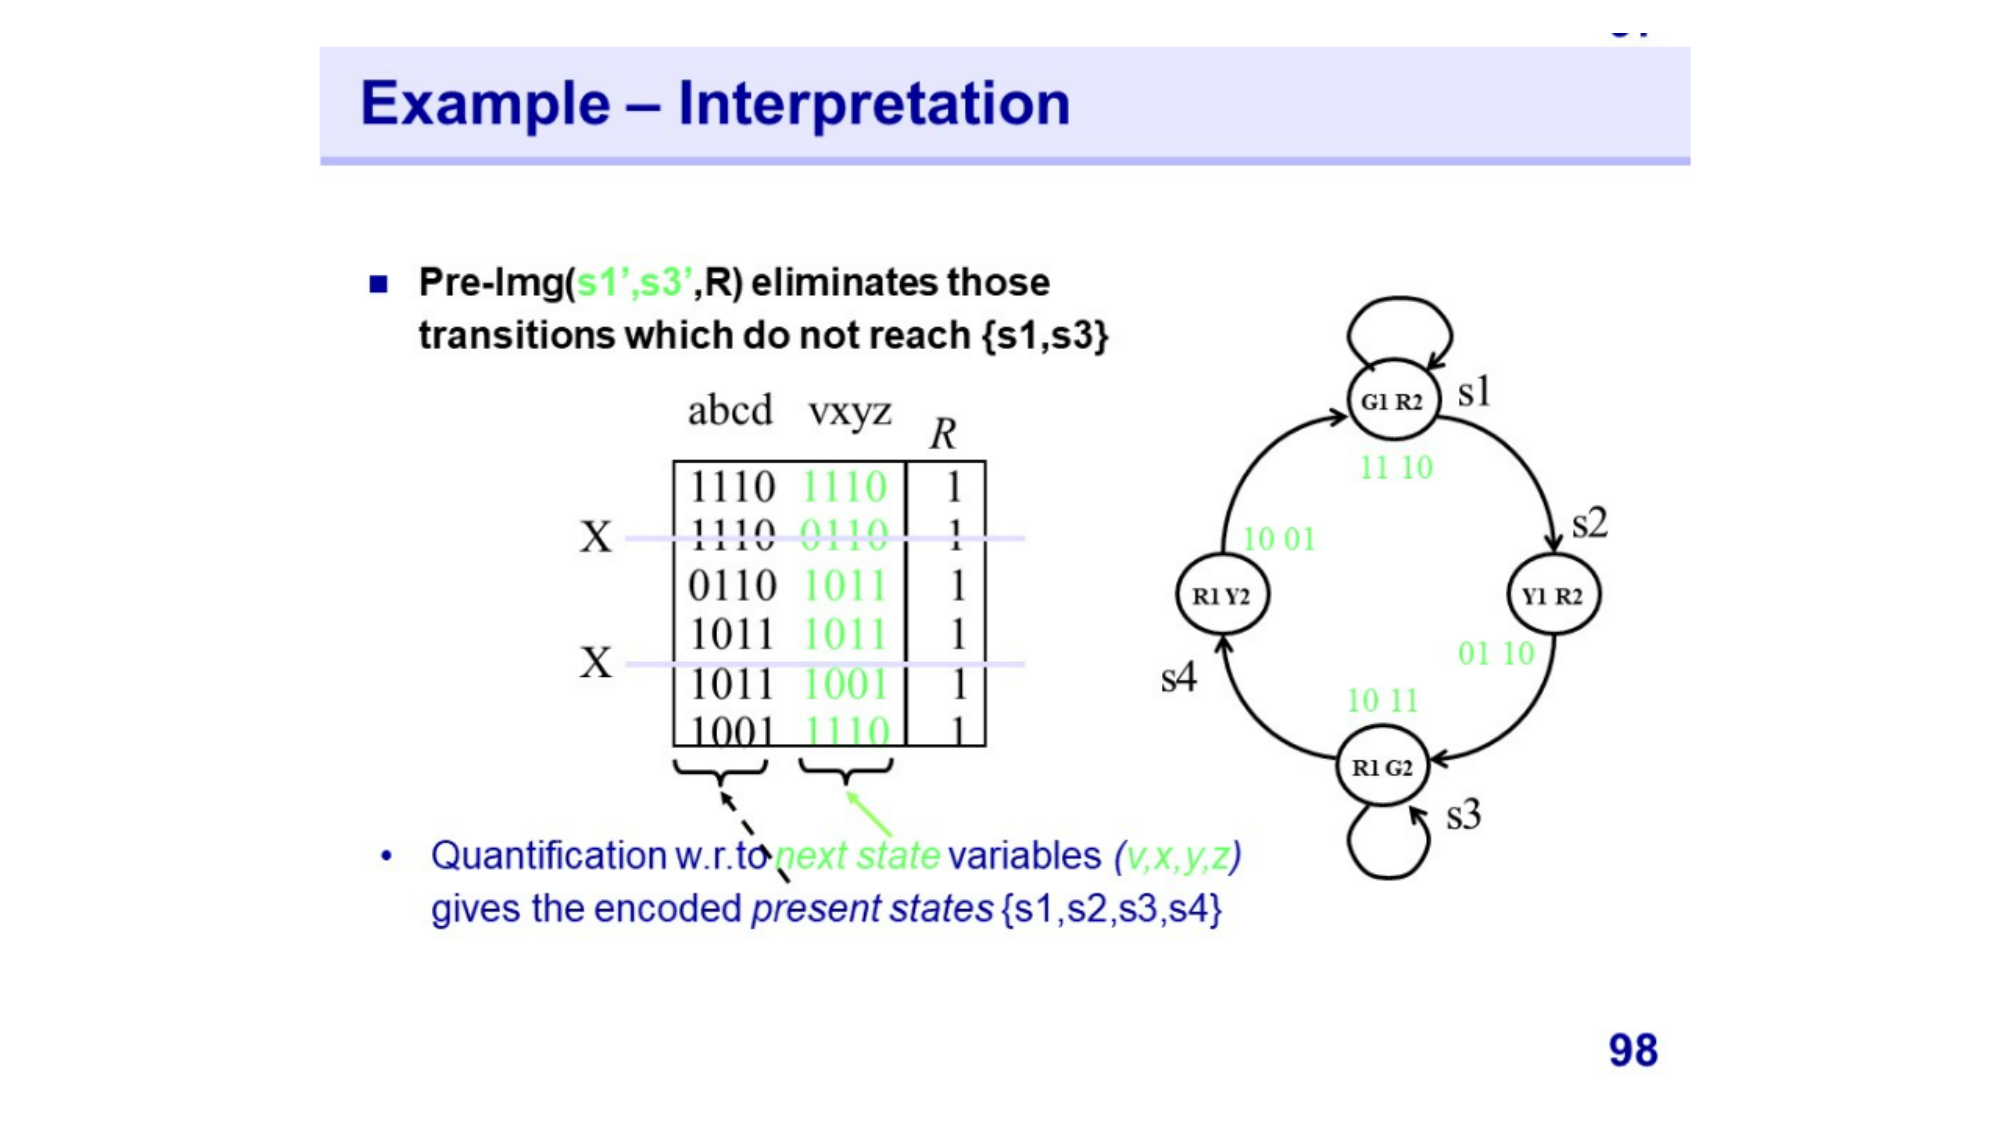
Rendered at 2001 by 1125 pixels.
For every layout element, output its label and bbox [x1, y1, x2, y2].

picture [295, 33, 1705, 1092]
